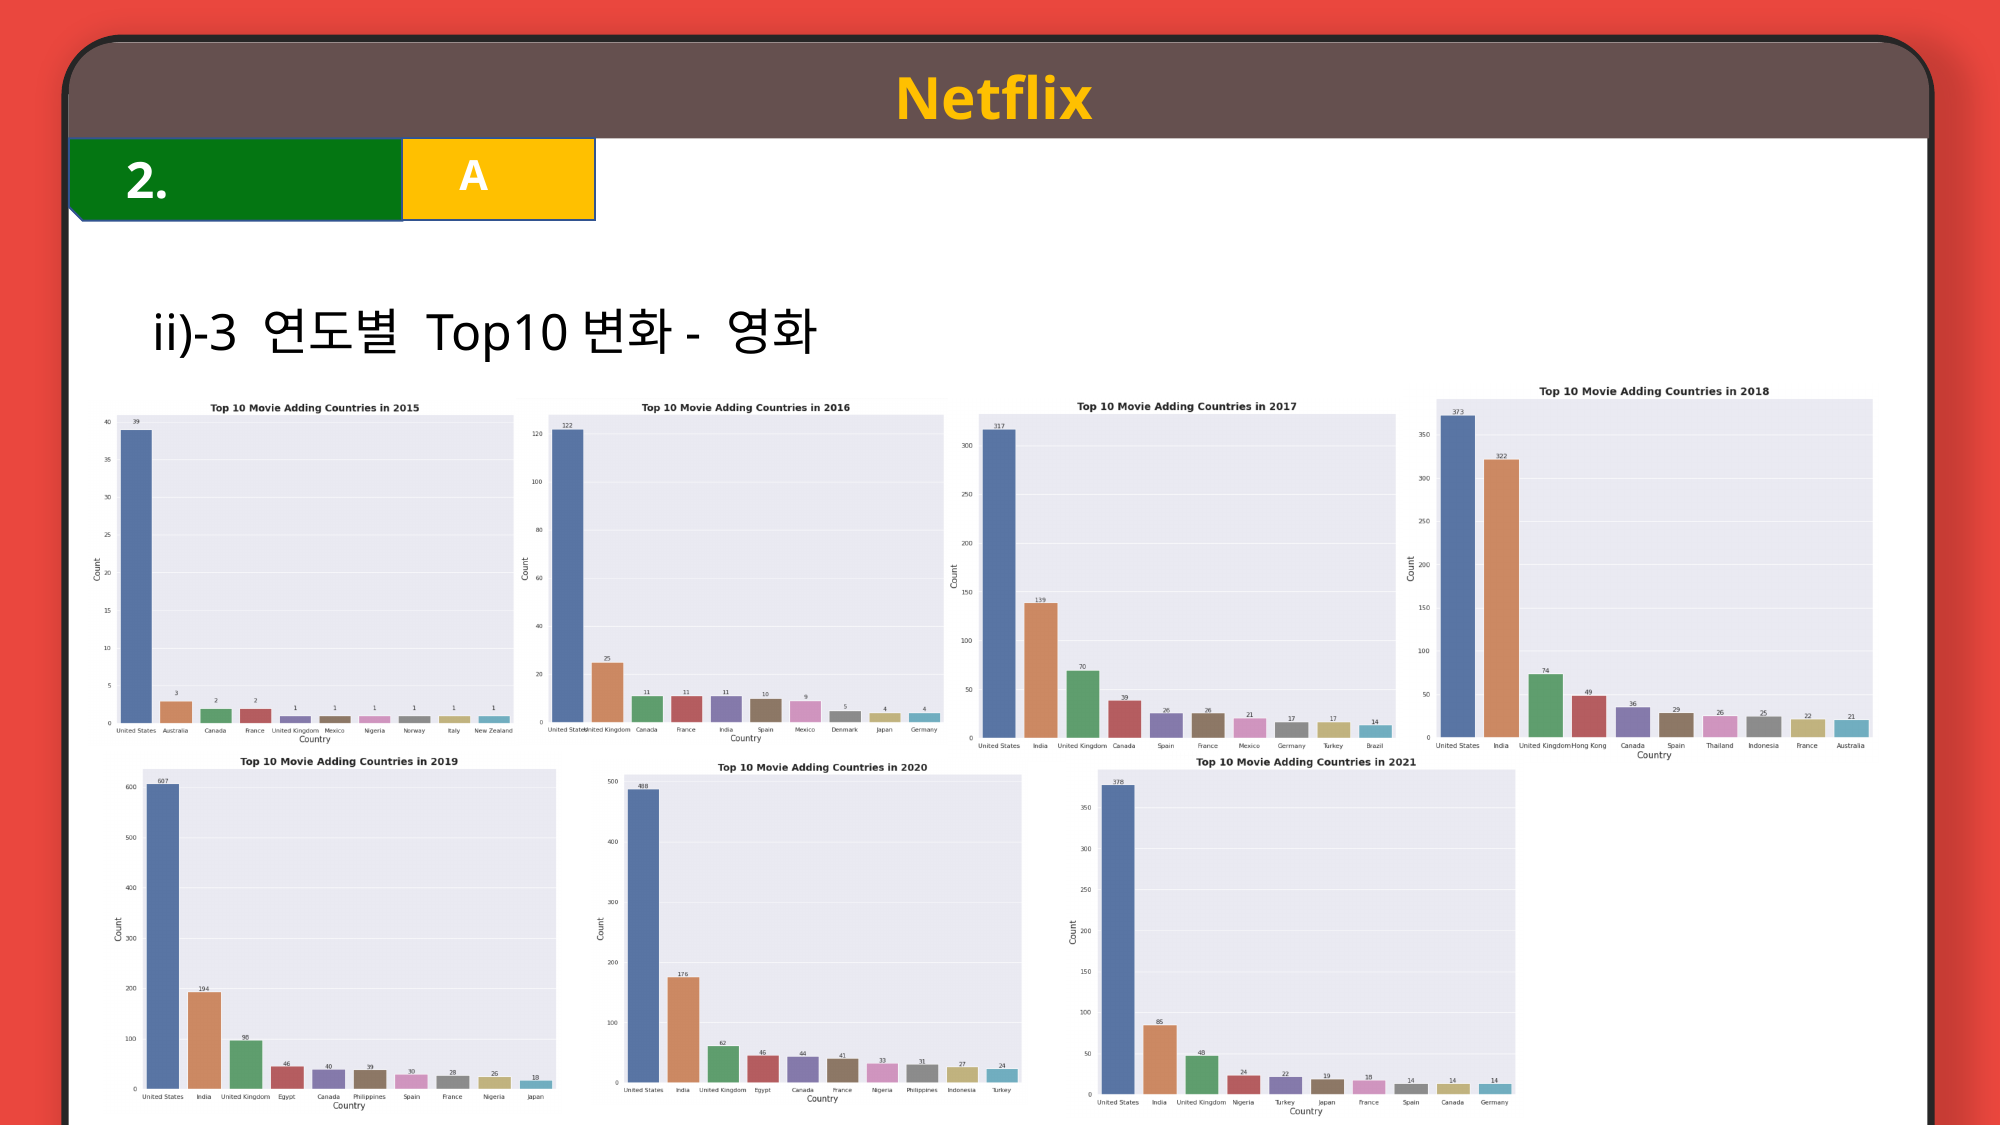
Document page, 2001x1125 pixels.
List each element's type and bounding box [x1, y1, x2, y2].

text_box [65, 38, 1932, 1125]
picture [103, 751, 562, 1114]
picture [88, 383, 1878, 1118]
